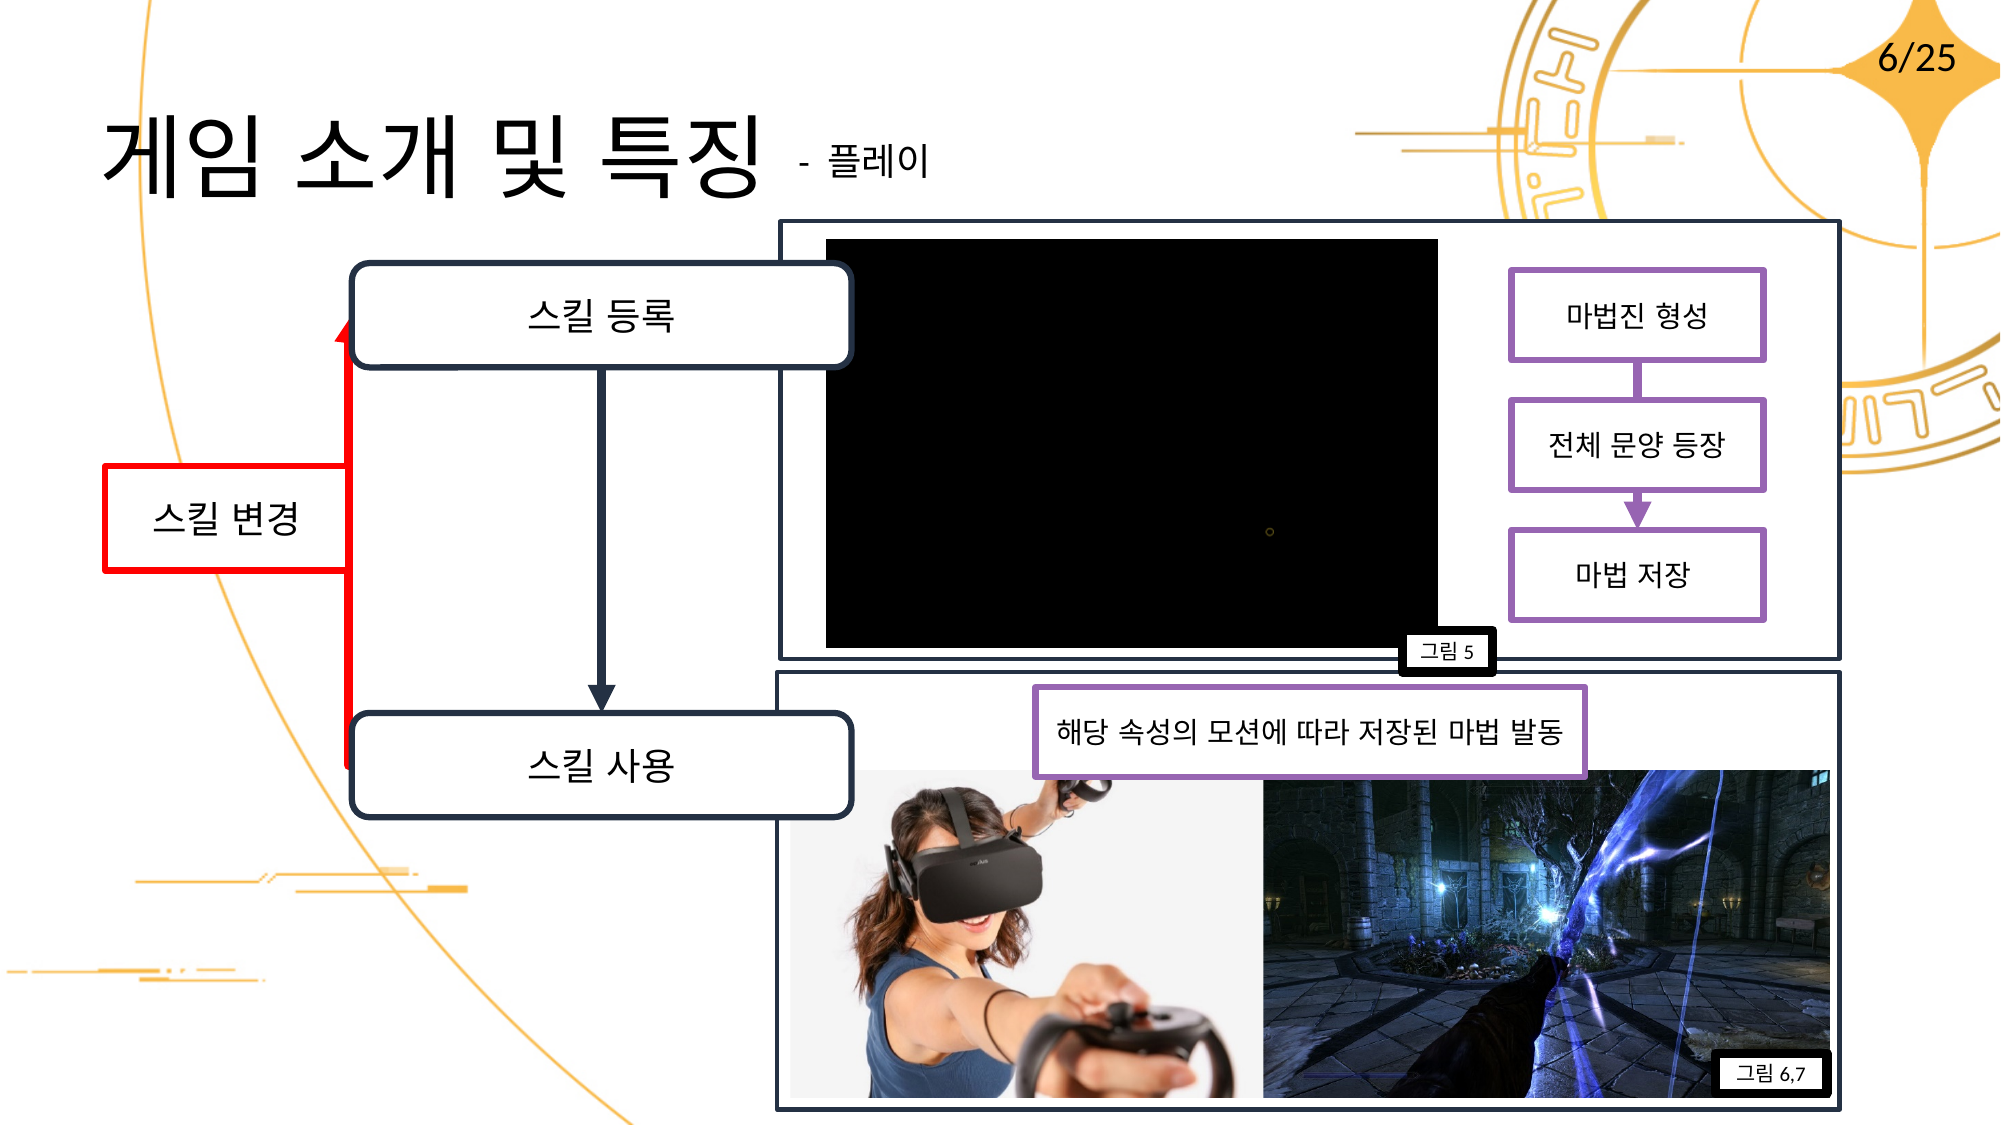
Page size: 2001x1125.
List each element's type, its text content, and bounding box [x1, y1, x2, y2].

text_box 해당 속성의 모션에 따라 저장된 마법 발동 [1033, 685, 1587, 769]
text_box [778, 370, 1400, 661]
text_box 전체 문양 등장 [1642, 398, 1766, 492]
text_box 마법진 형성 [1509, 271, 1766, 362]
text_box [775, 670, 1842, 1112]
text_box 스킬 사용 [349, 710, 854, 820]
title 게임 소개 및 특징 [84, 52, 1810, 271]
text_box 마법 저장 [1509, 528, 1766, 622]
text_box [1443, 219, 1842, 661]
text_box - 플레이 [783, 130, 946, 191]
text_box 그림5 [1400, 628, 1495, 674]
text_box 6/25 [1862, 22, 1973, 88]
picture [0, 0, 2001, 1125]
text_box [351, 315, 355, 766]
text_box 전체 문양 등장 [1509, 398, 1633, 492]
text_box 스킬 등록 [349, 271, 821, 370]
text_box 스킬 변경 [103, 464, 346, 573]
